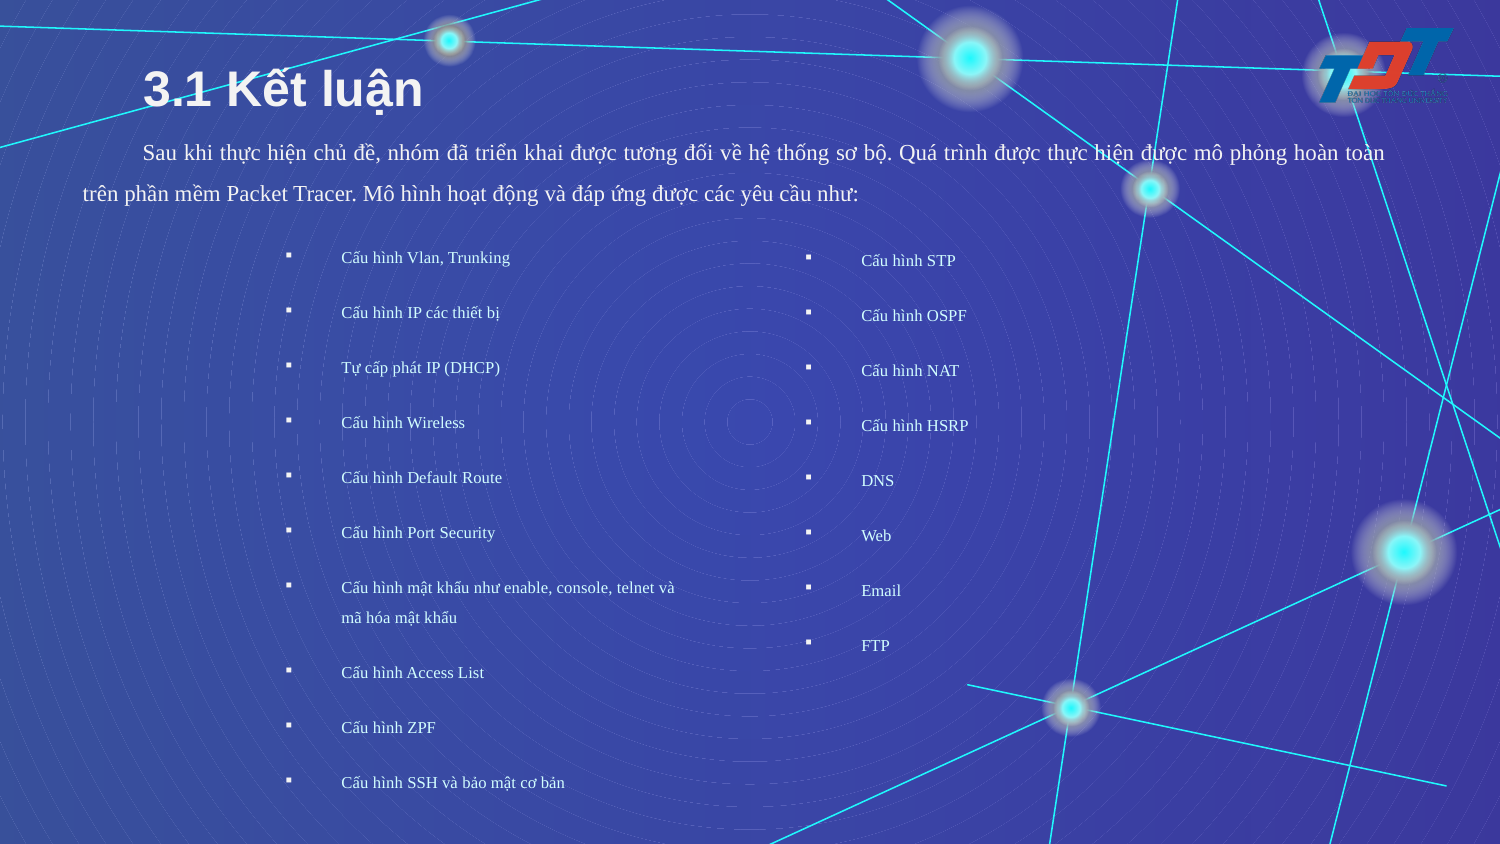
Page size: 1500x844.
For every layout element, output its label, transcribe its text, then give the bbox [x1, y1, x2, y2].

title 3.1 Kết luận [128, 41, 445, 108]
text_box Cấu hình STP Cấu hình OSPF Cấu hình NAT Cấu hình HSRP DNS Web Email FTP [790, 225, 1230, 707]
text_box Cấu hình Vlan, Trunking Cấu hình IP các thiết bị Tự cấp phát IP (DHCP) Cấu hình Wireless Cấu hình Default Route Cấu hình Port Security Cấu hình mật khẩu như enable, console, telnet và mã hóa mật khẩu Cấu hình Access List Cấu hình ZPF Cấu hình SSH và bảo mật cơ bản [270, 222, 710, 827]
picture [1319, 28, 1454, 103]
subtitle Sau khi thực hiện chủ đề, nhóm đã triển khai được tương đối về hệ thống sơ bộ. Quá trình được thực hiện được mô phỏng hoàn toàn trên phần mềm Packet Tracer. Mô hình hoạt động và đáp ứng được các yêu cầu như: [0, 108, 1403, 251]
